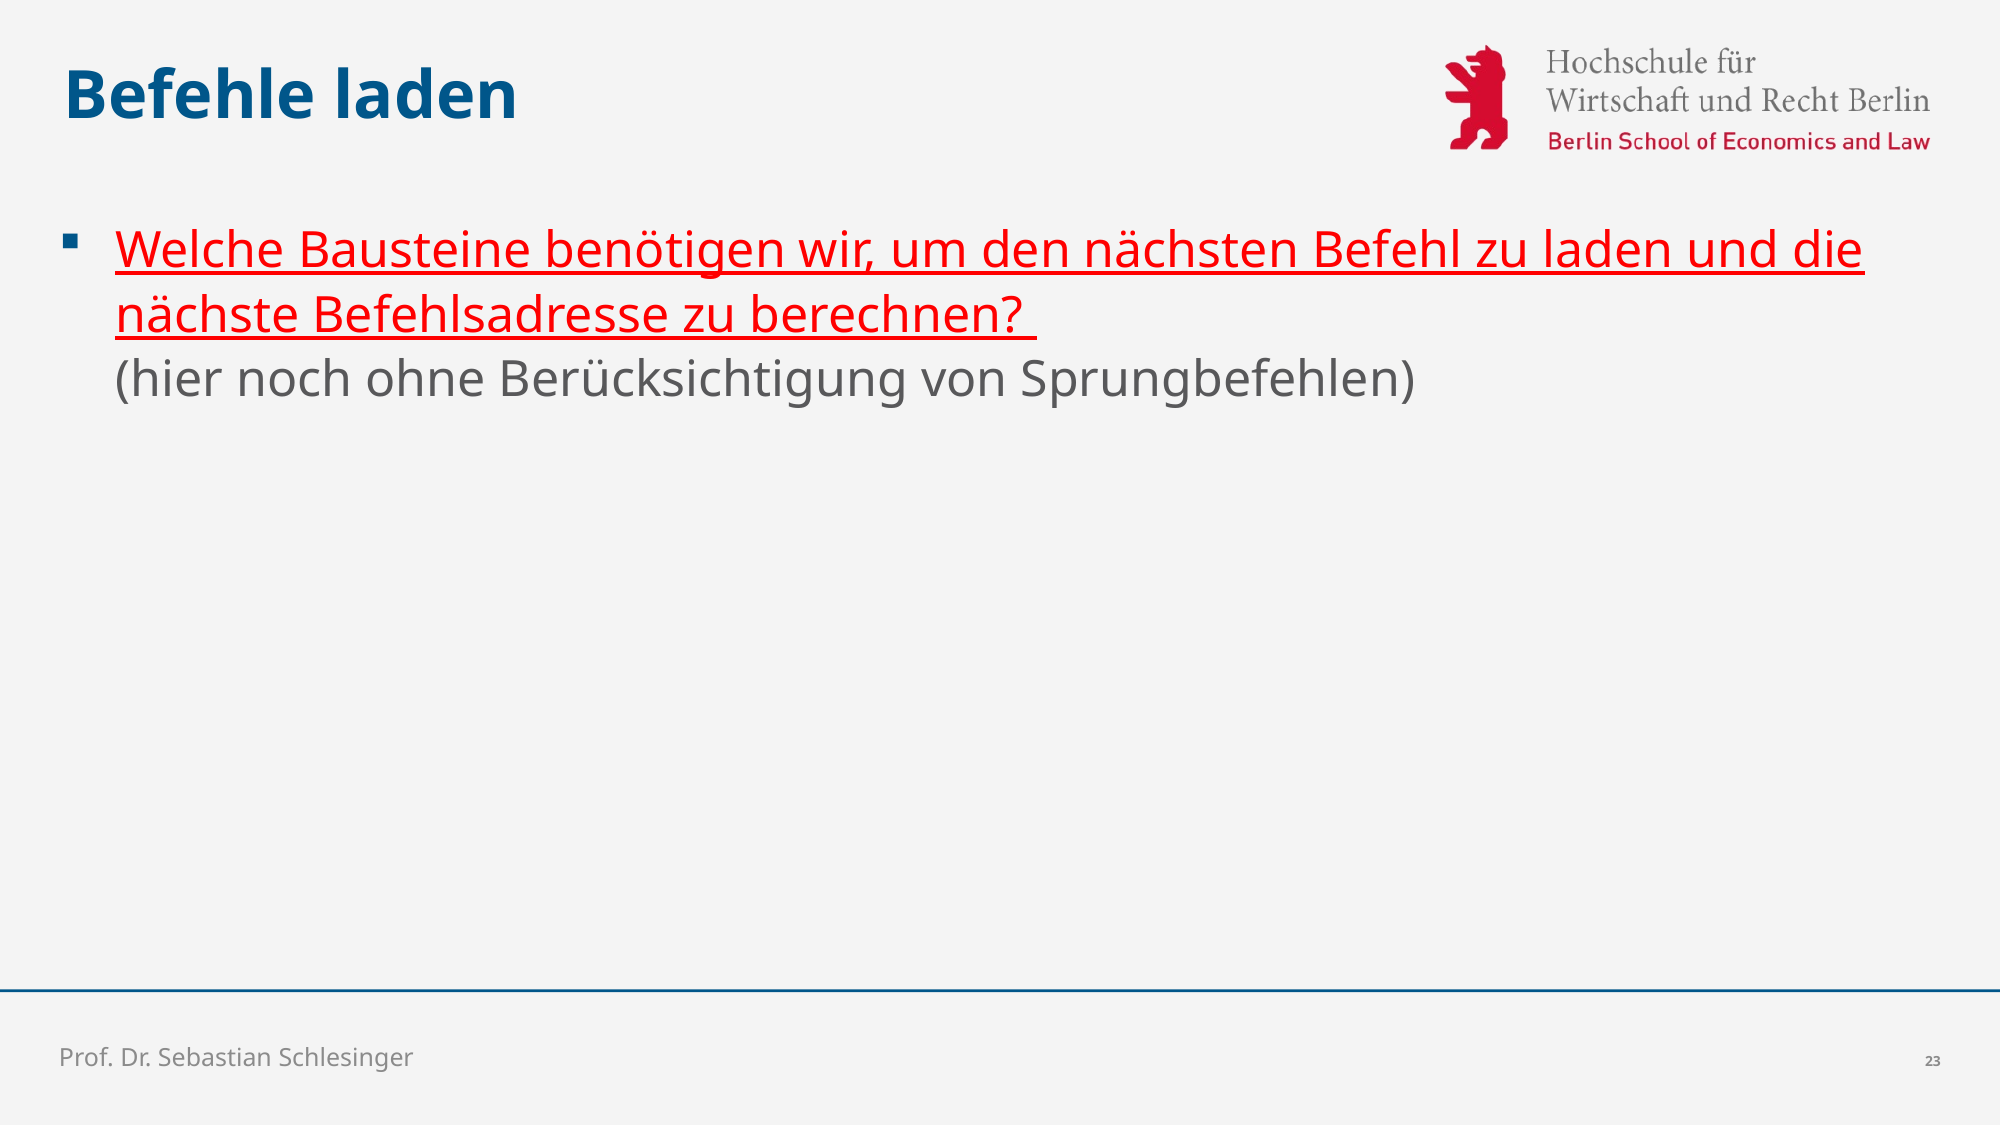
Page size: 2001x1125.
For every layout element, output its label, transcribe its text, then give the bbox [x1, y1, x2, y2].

slide_number 23 [1805, 1012, 1941, 1072]
picture [1434, 42, 1937, 158]
footer Prof. Dr. Sebastian Schlesinger [58, 1012, 1440, 1072]
title Befehle laden [63, 51, 1314, 147]
list Welche Bausteine benötigen wir, um den nächsten Befehl zu laden und die nächste Befehlsadresse zu berechnen? (hier noch ohne Berücksichtigung von Sprungbefehlen) [59, 212, 1941, 943]
